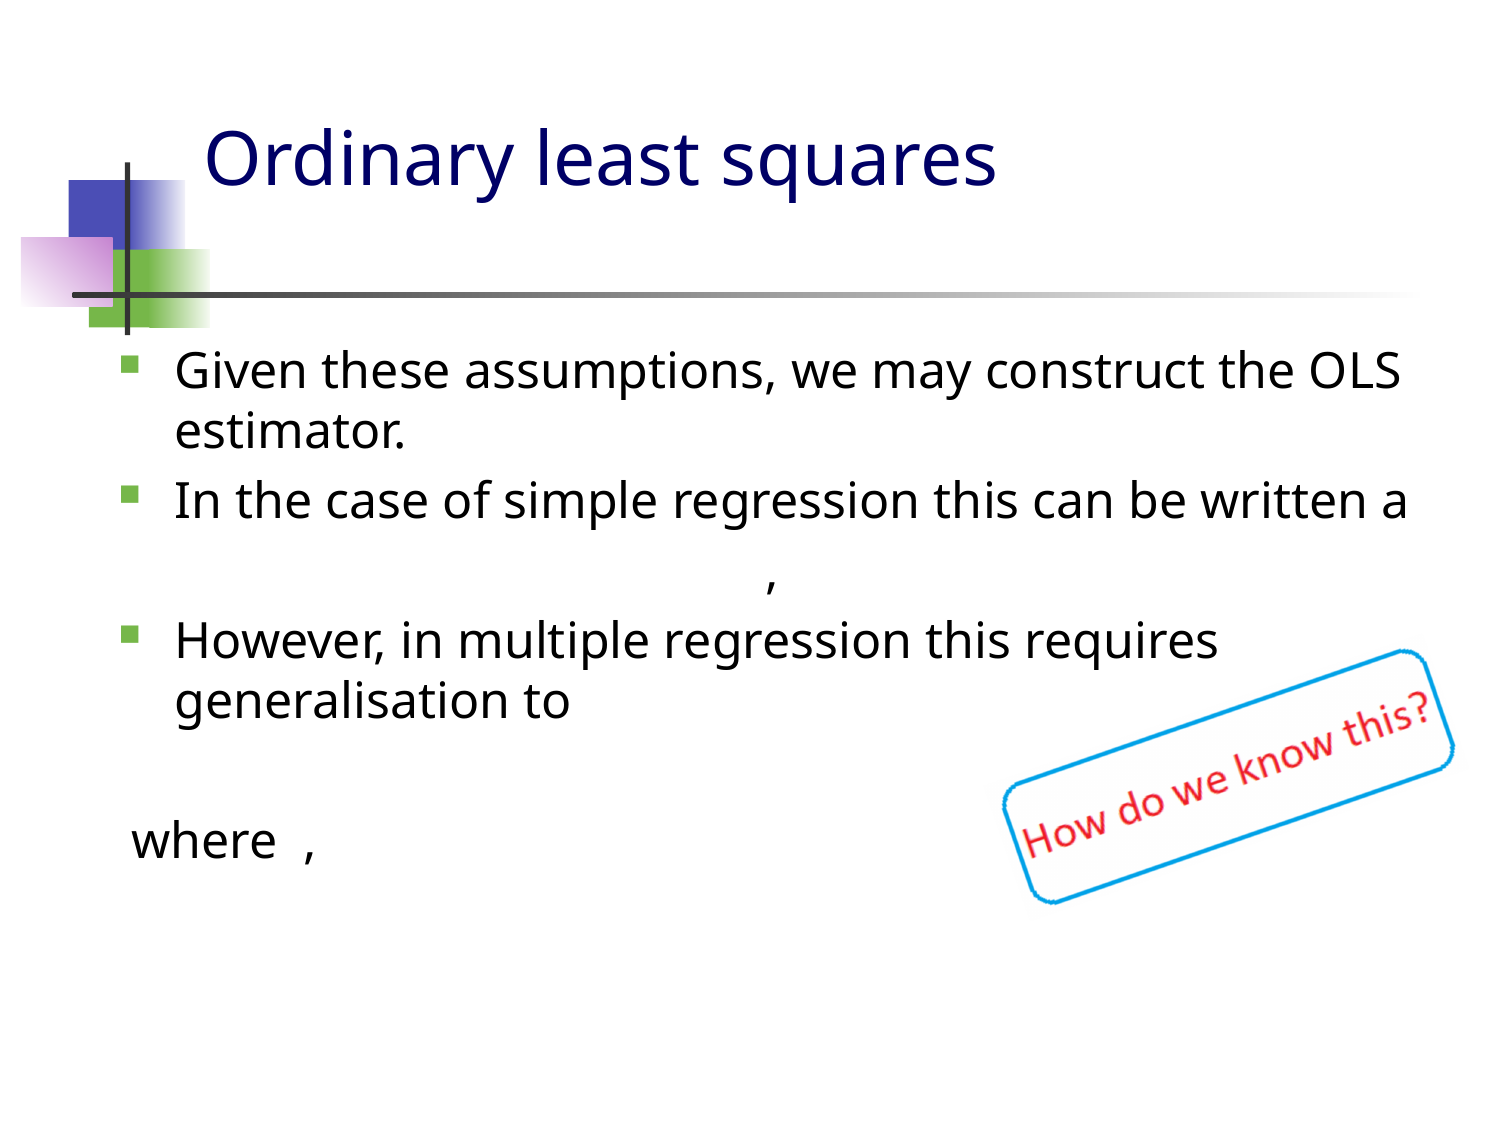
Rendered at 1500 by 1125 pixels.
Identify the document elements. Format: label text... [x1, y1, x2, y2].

title Ordinary least squares [188, 35, 1468, 275]
picture [985, 635, 1468, 920]
